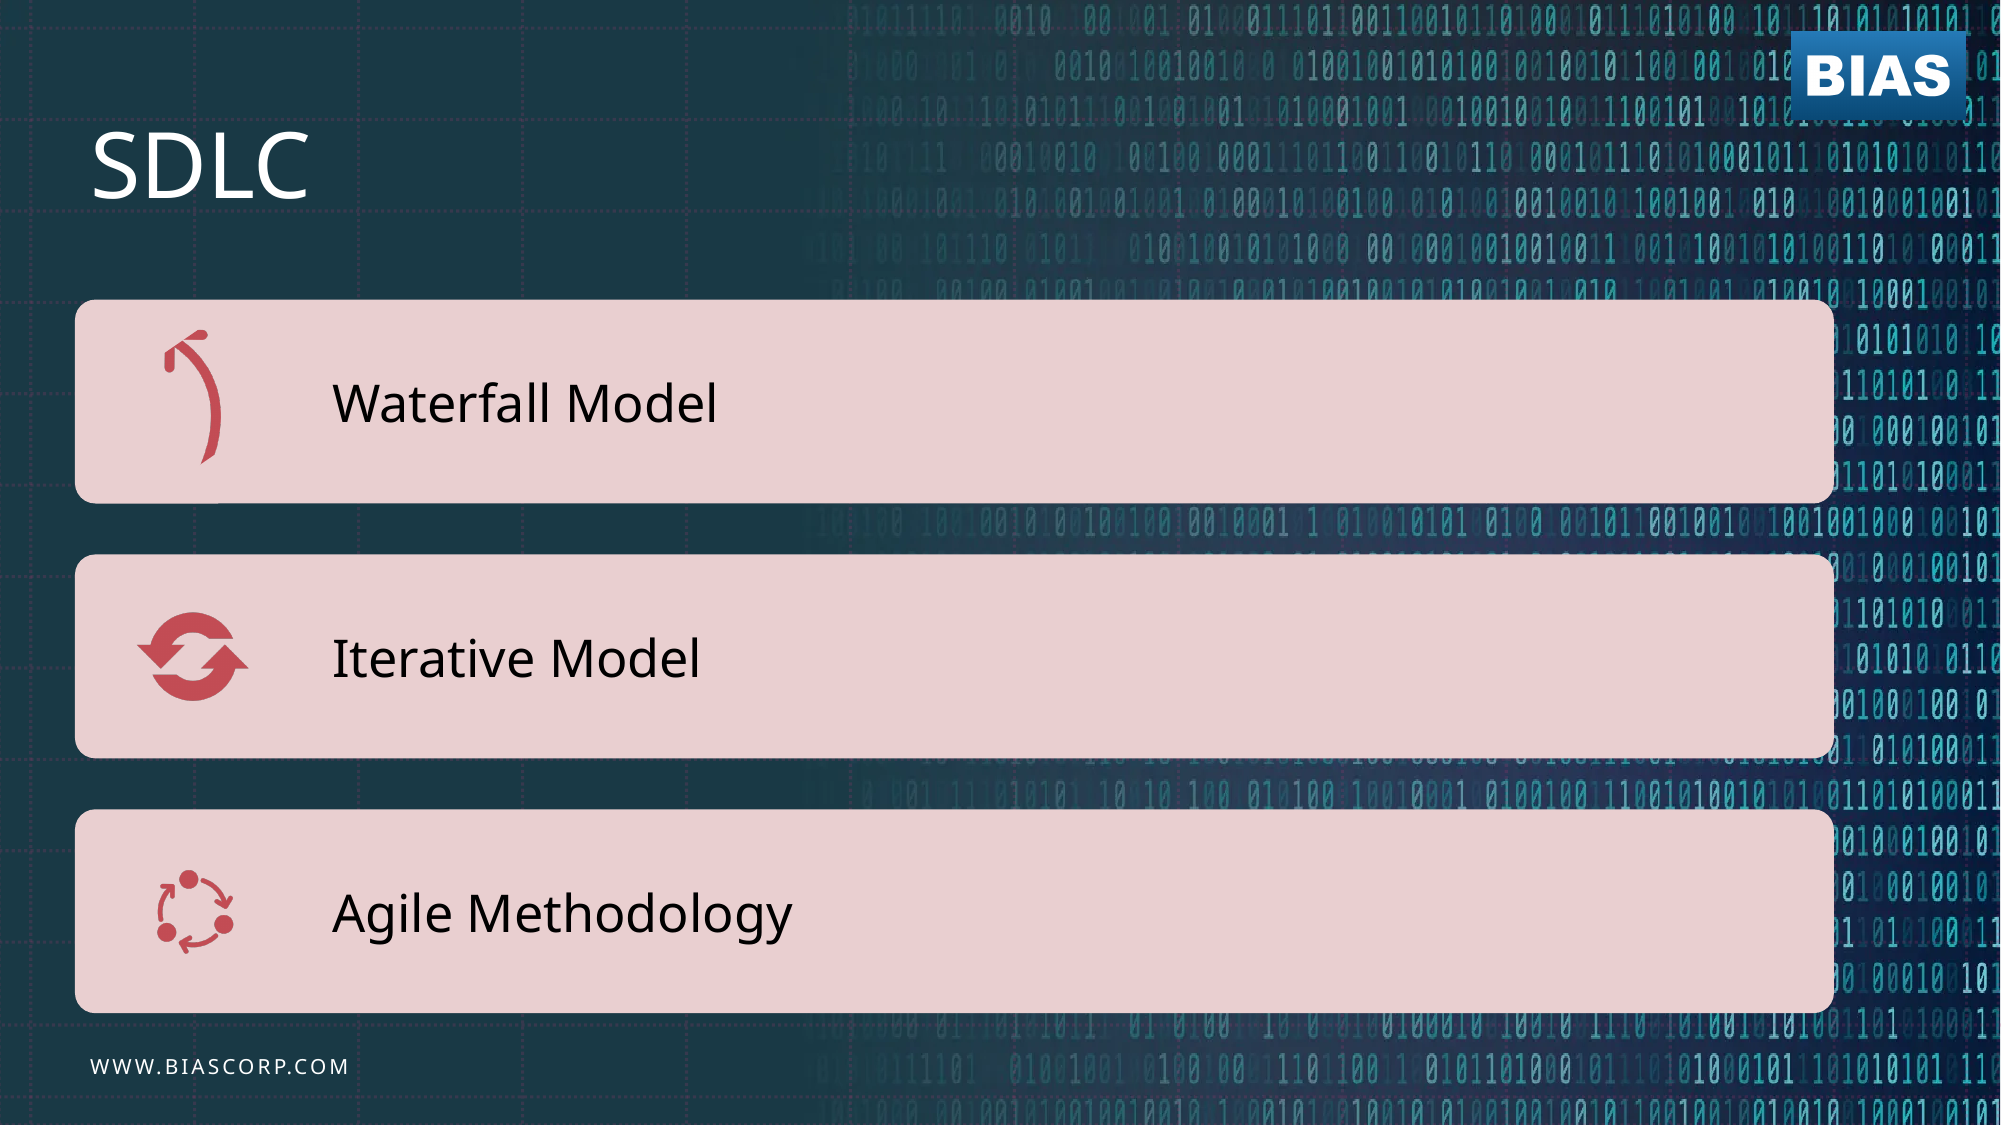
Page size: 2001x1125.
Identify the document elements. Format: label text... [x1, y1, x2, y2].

title SDLC [75, 59, 1834, 278]
slide_number 19 [1835, 1037, 1967, 1098]
footer WWW.BIASCORP.COM [75, 1036, 729, 1097]
picture [1948, 1108, 1953, 1123]
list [74, 299, 1834, 1014]
picture [0, 0, 2001, 1125]
